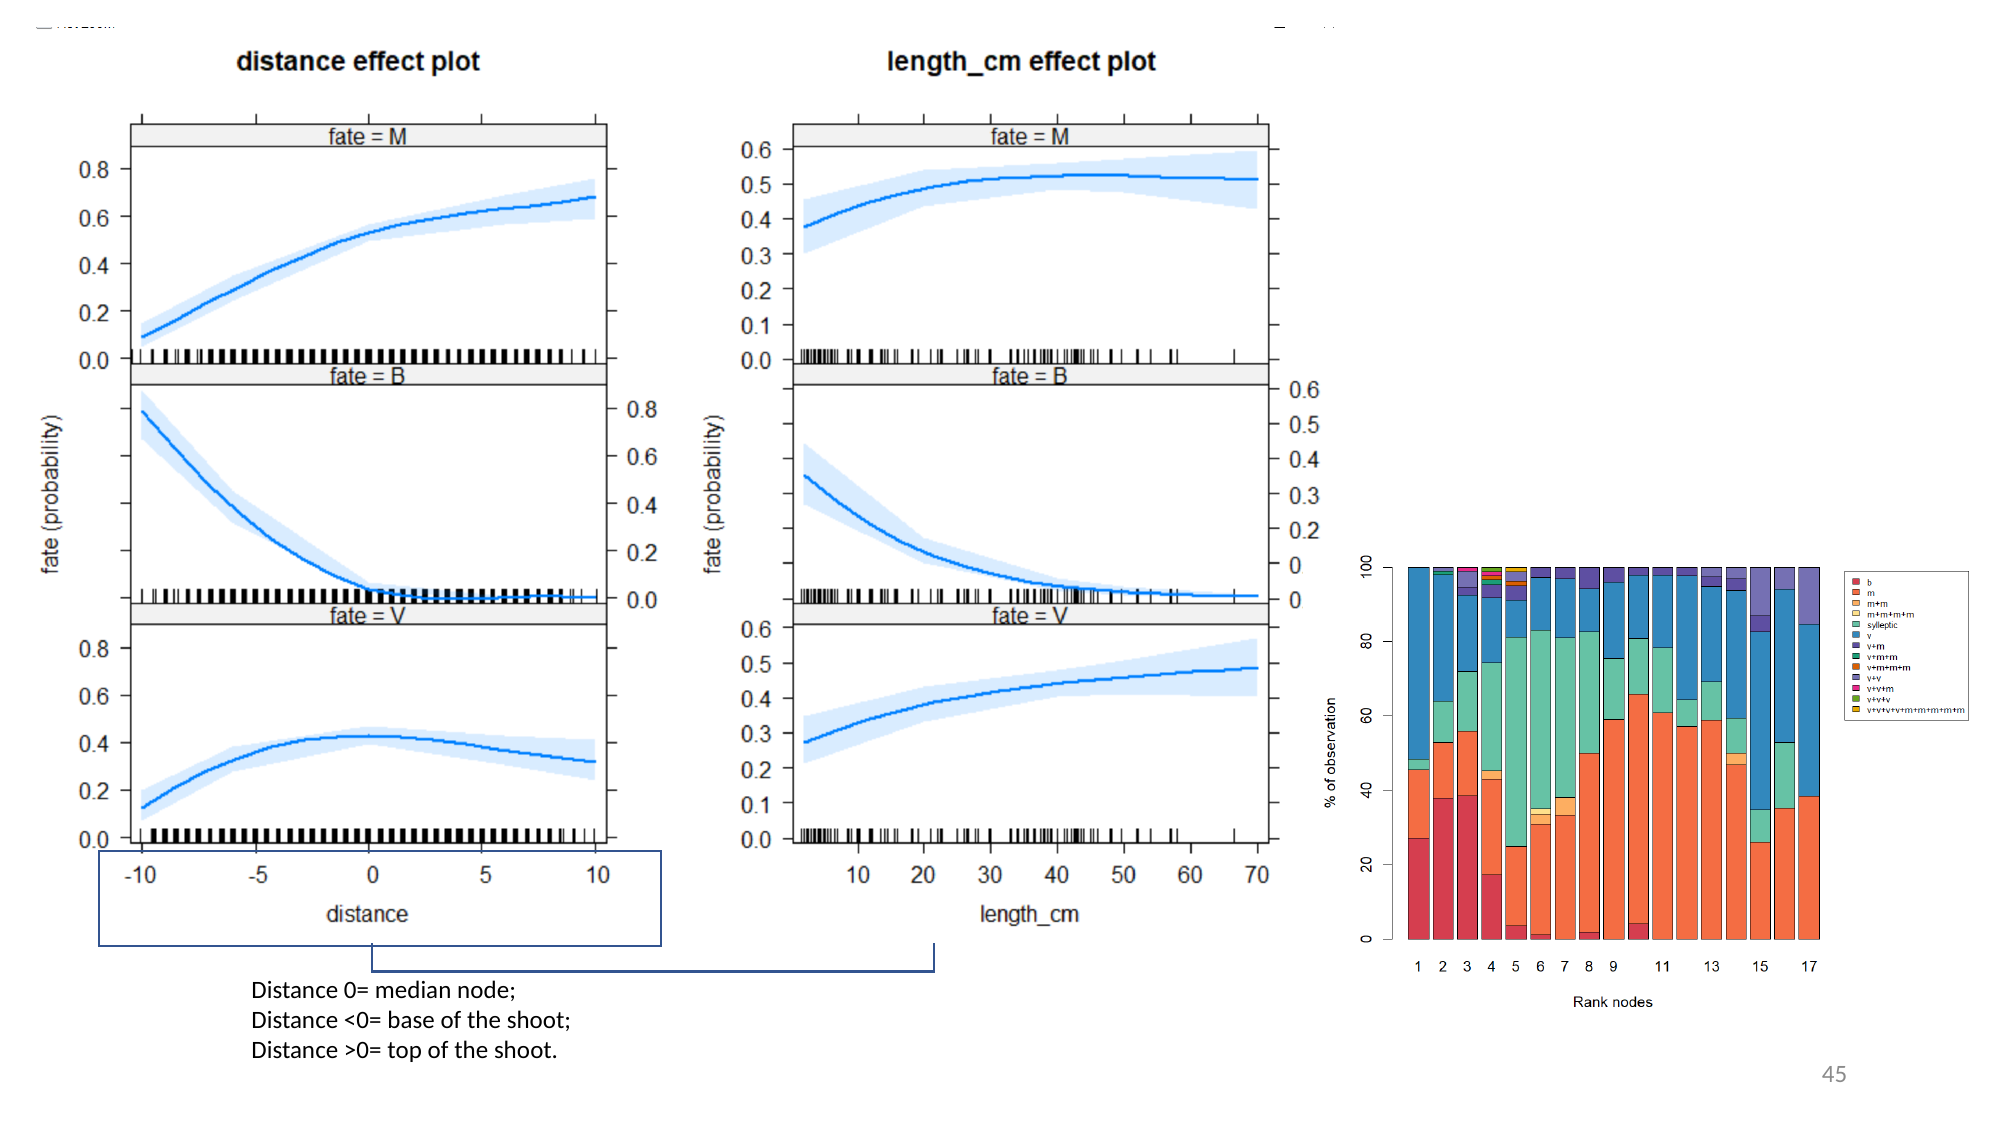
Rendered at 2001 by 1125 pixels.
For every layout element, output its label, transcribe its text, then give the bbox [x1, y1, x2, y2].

text_box Distance 0= median node; Distance <0= base of the shoot; Distance >0= top of the shoot. [236, 966, 620, 1072]
slide_number 45 [1412, 1042, 1863, 1103]
picture [30, 27, 2001, 1026]
text_box [371, 943, 935, 973]
text_box [98, 943, 662, 947]
